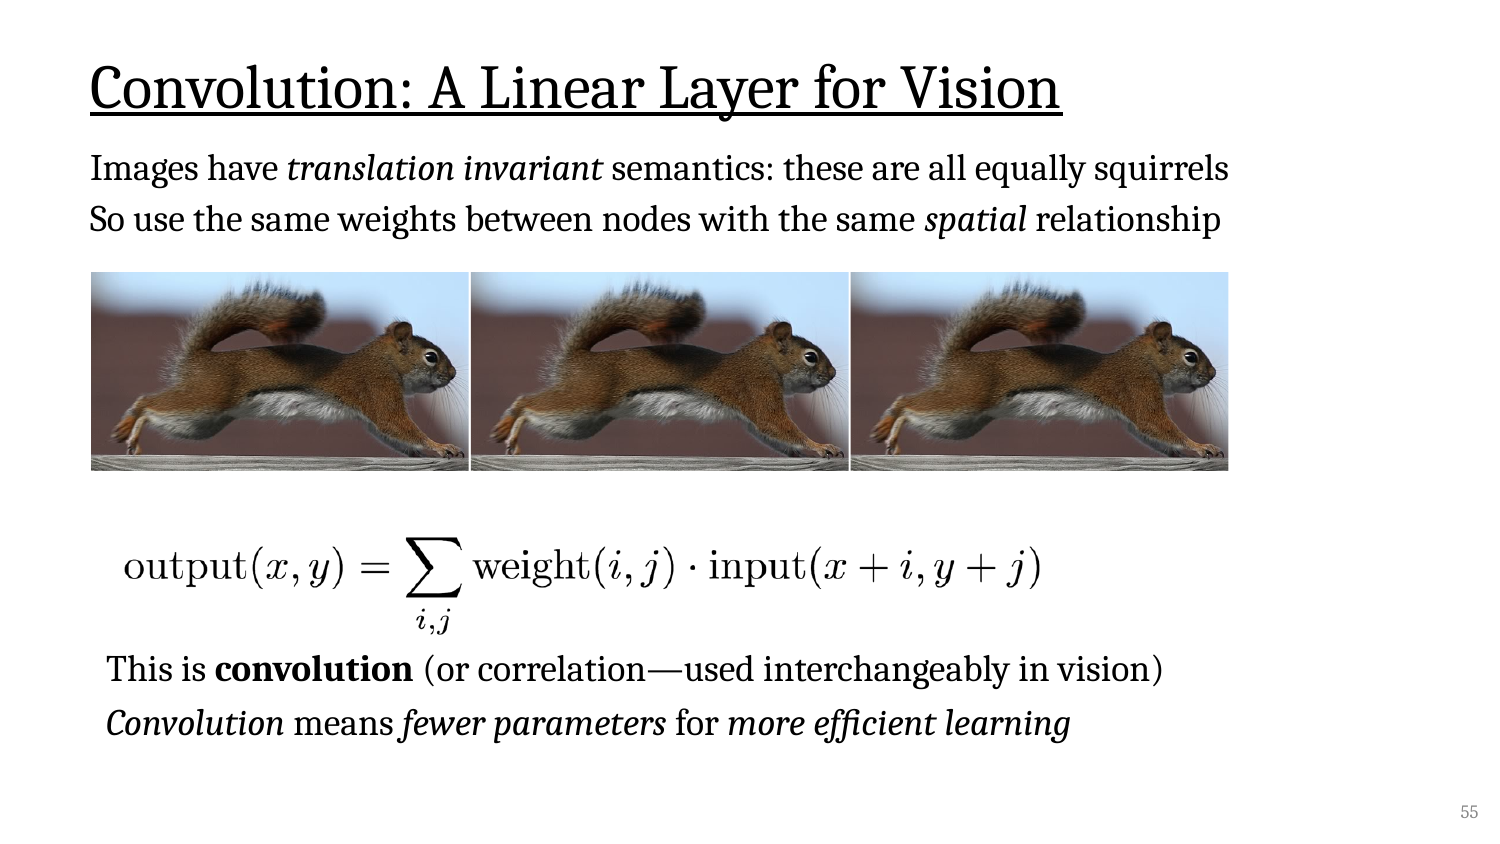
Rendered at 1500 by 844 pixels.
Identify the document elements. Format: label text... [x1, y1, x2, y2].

list Images have translation invariant semantics: these are all equally squirrels [75, 132, 1425, 217]
list This is convolution (or correlation—used interchangeably in vision) Convolution means fewer parameters for more efficient learning [91, 634, 1442, 798]
picture [470, 272, 849, 471]
slide_number ‹#› [1403, 779, 1494, 844]
picture [124, 536, 1040, 635]
picture [850, 272, 1229, 471]
title Convolution: A Linear Layer for Vision [75, 0, 1425, 132]
picture [90, 272, 469, 471]
list So use the same weights between nodes with the same spatial relationship [75, 217, 1425, 268]
